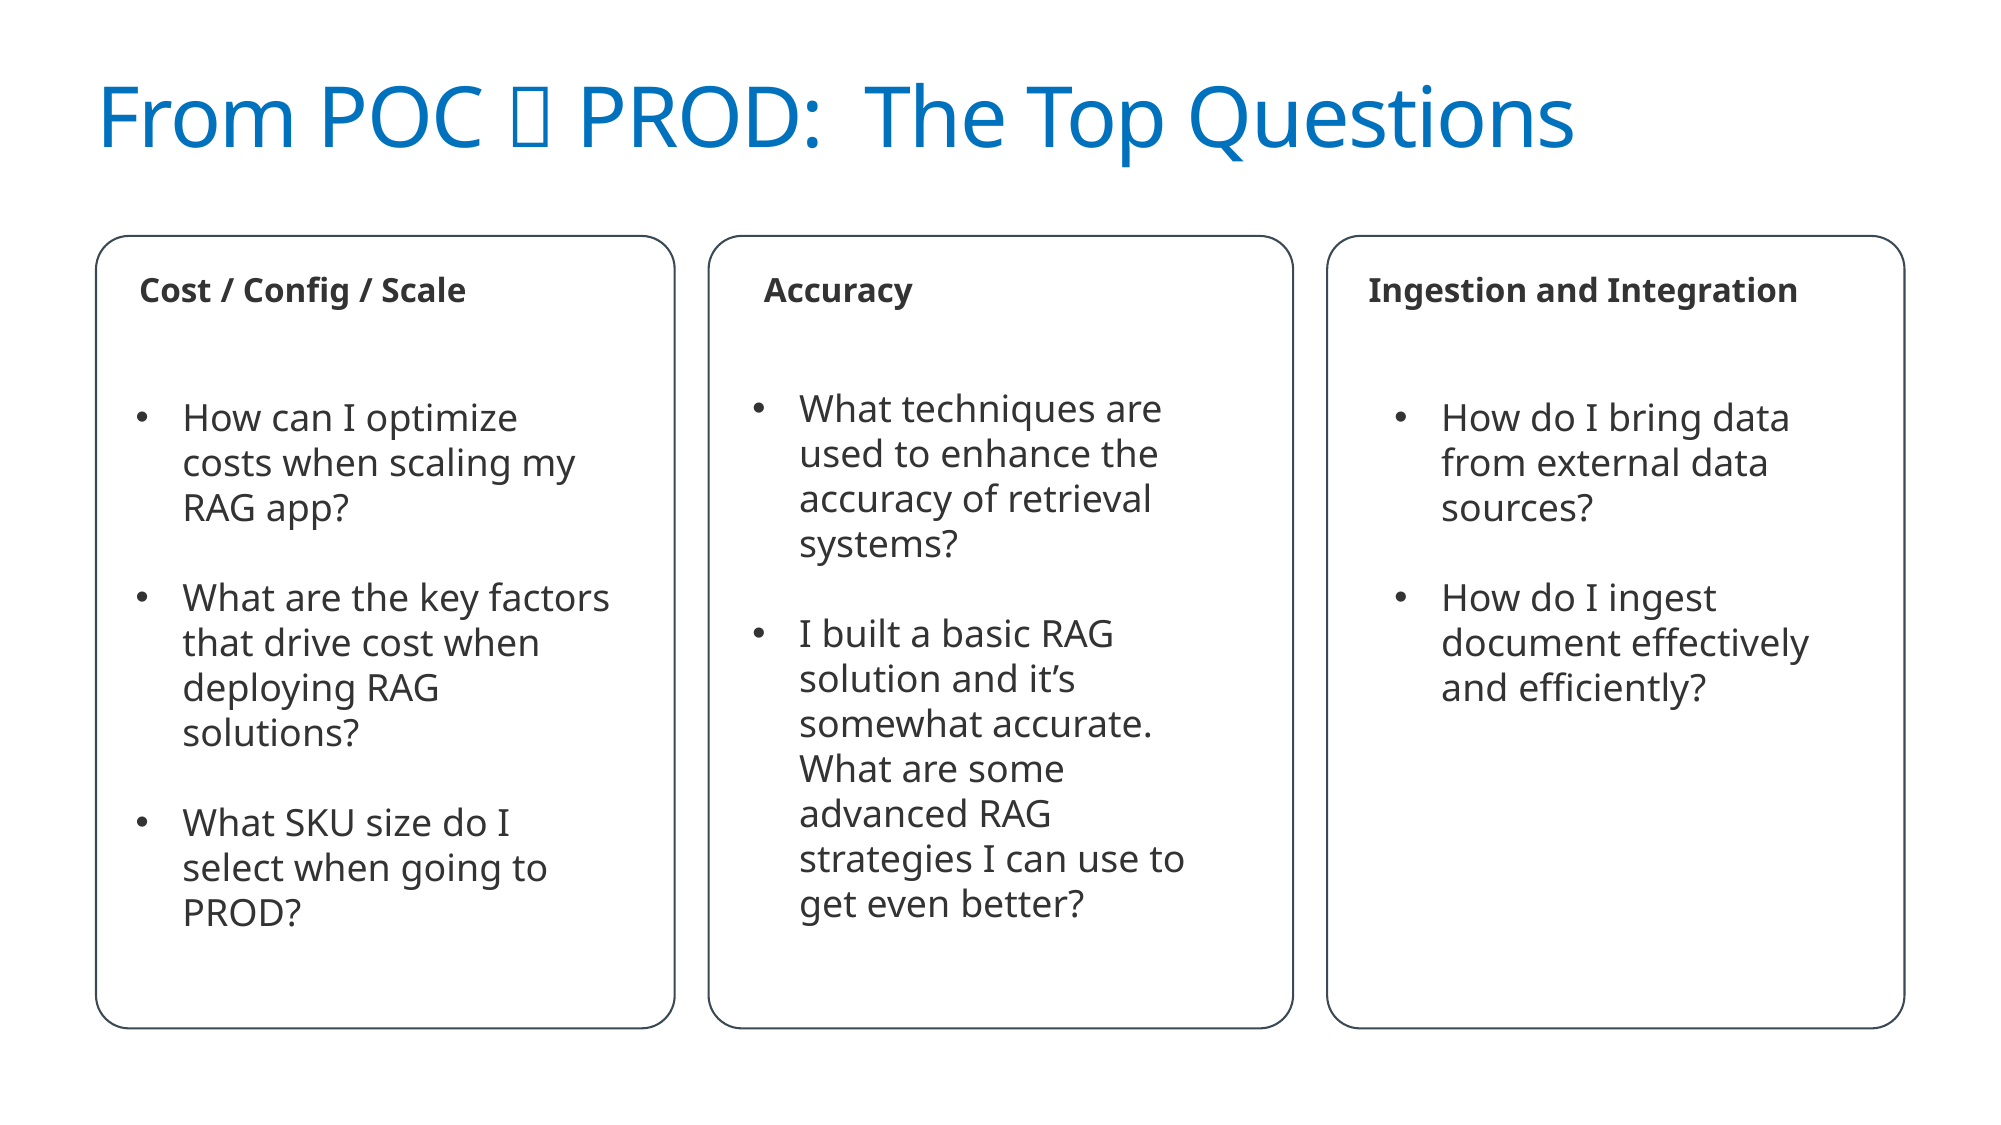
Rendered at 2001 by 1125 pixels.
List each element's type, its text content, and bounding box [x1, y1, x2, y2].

text_box [1326, 235, 1906, 1030]
title From POC  PROD: The Top Questions [96, 75, 1904, 166]
text_box How do I bring data from external data sources? How do I ingest document effectively and efficiently? [1379, 386, 1850, 717]
text_box How can I optimize costs when scaling my RAG app? What are the key factors that drive cost when deploying RAG solutions? What SKU size do I select when going to PROD? [120, 386, 632, 942]
text_box What techniques are used to enhance the accuracy of retrieval systems? I built a basic RAG solution and it’s somewhat accurate. What are some advanced RAG strategies I can use to get even better? [737, 377, 1240, 933]
text_box [707, 235, 1294, 1030]
text_box [95, 235, 676, 1030]
